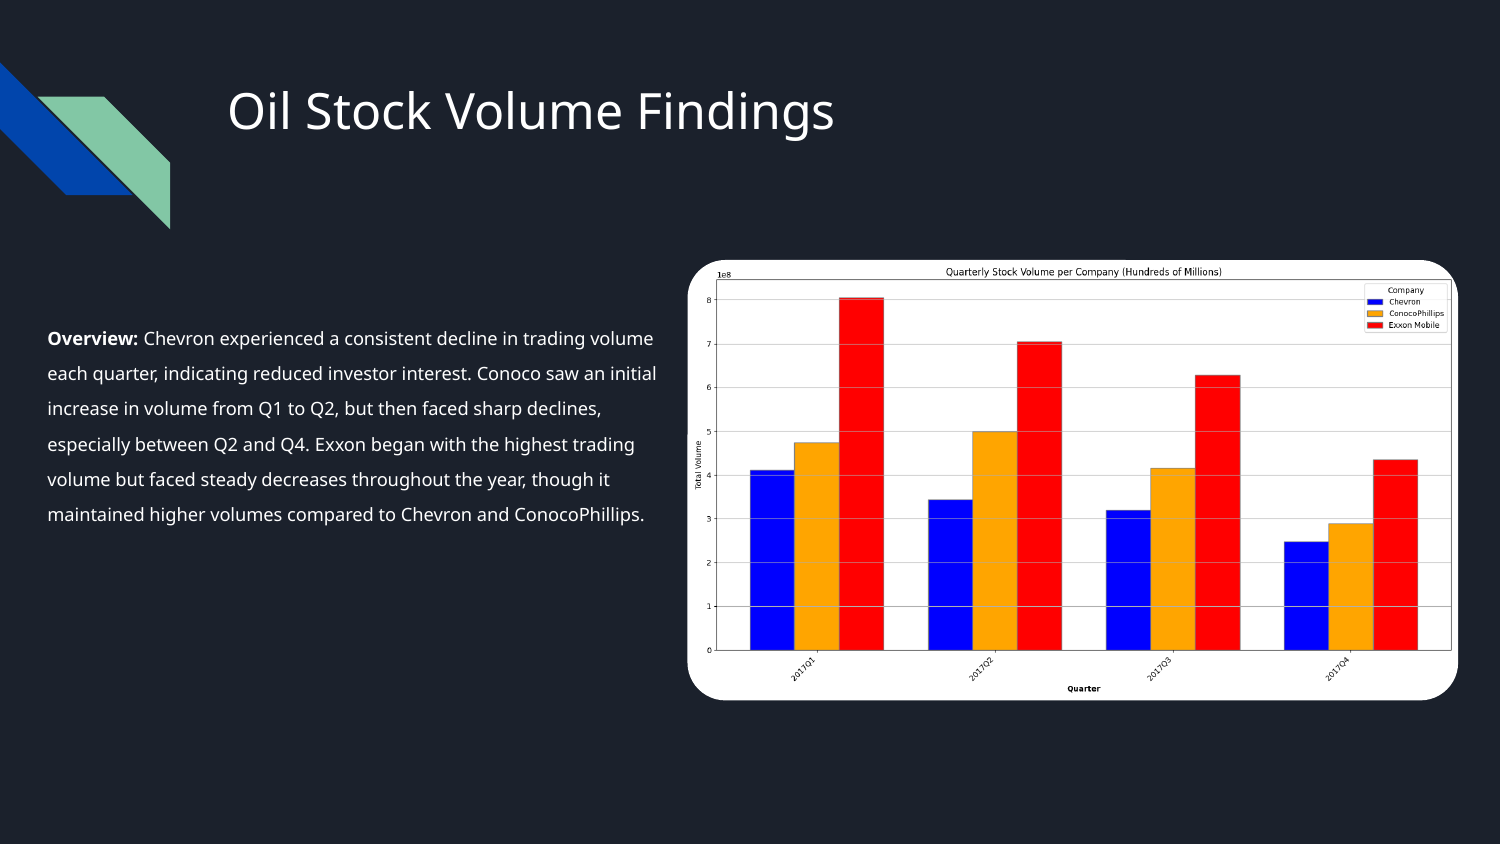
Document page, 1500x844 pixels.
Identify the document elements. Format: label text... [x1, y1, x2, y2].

title Oil Stock Volume Findings [212, 64, 1368, 215]
picture [687, 259, 1459, 701]
list Overview: Chevron experienced a consistent decline in trading volume each quarter, indicating reduced investor interest. Conoco saw an initial increase in volume from Q1 to Q2, but then faced sharp declines, especially between Q2 and Q4. Exxon began with the highest trading volume but faced steady decreases throughout the year, though it maintained higher volumes compared to Chevron and ConocoPhillips. [9, 299, 677, 545]
